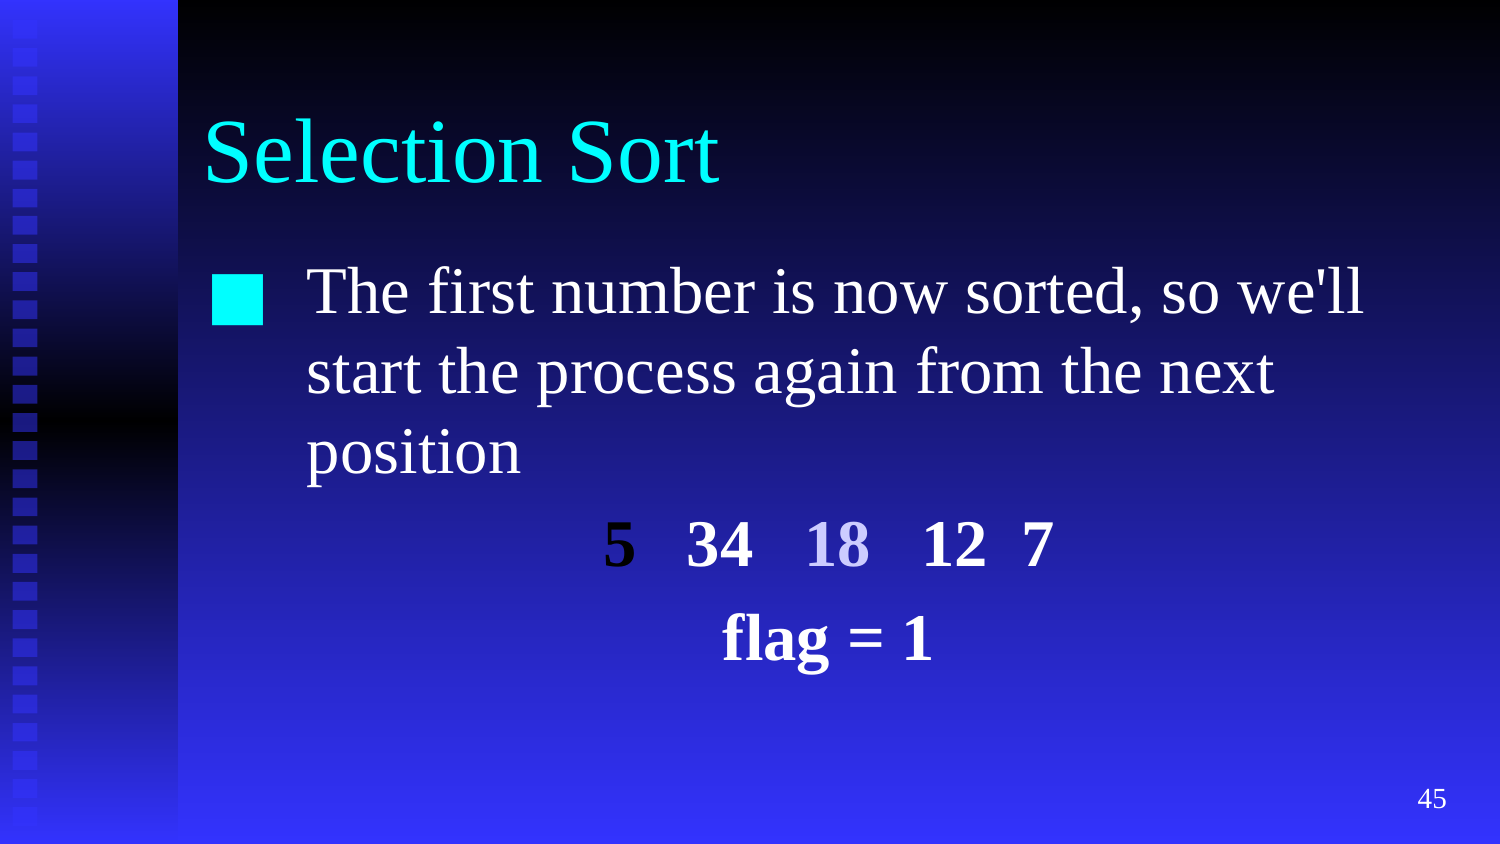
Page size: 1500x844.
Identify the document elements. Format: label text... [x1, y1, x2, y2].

title Selection Sort [187, 75, 1463, 216]
text_box ‹#› [1149, 768, 1463, 826]
list The first number is now sorted, so we'll start the process again from the next position 5 34 18 12 7 flag = 1 [191, 239, 1467, 746]
